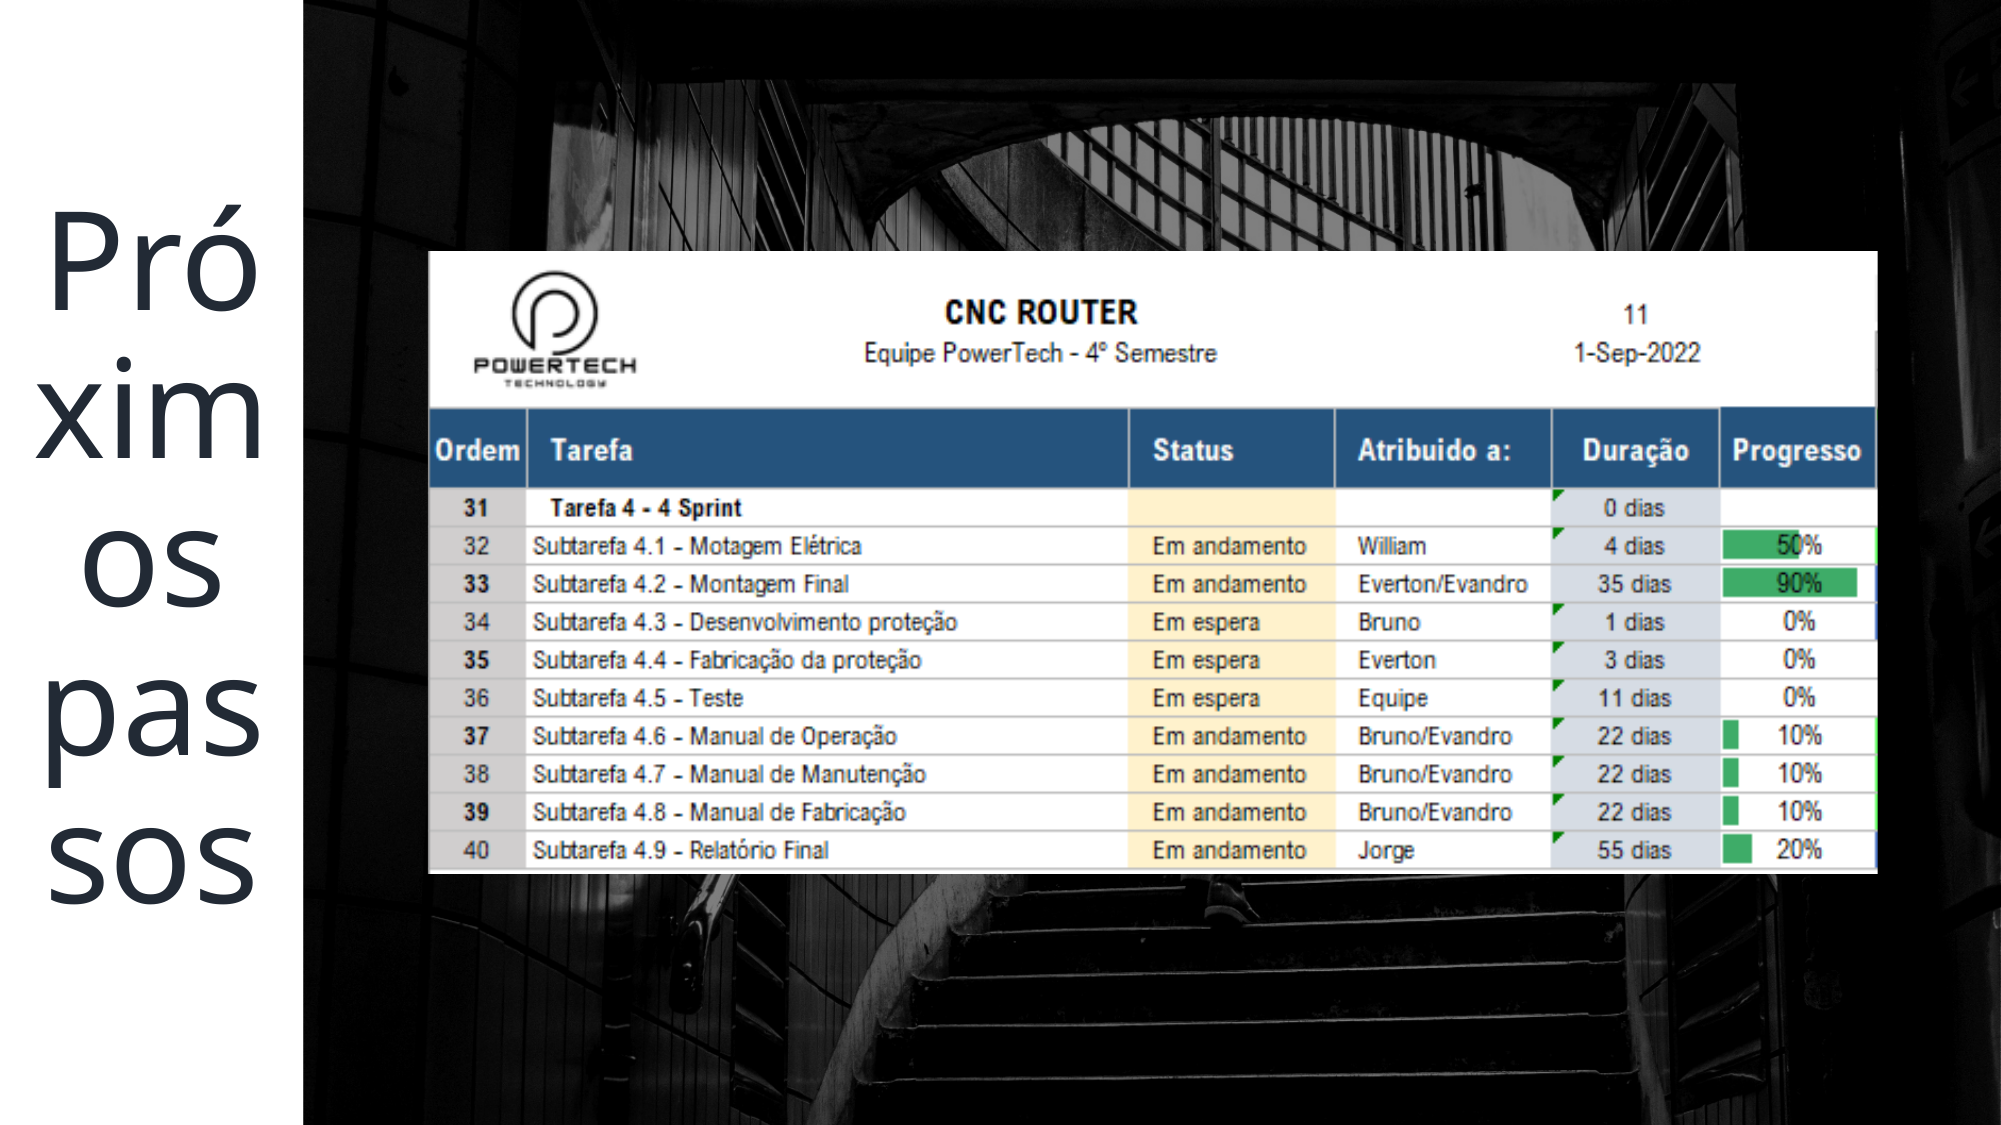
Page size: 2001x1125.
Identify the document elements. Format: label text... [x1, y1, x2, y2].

title Próximos passos [0, 0, 302, 1125]
picture [303, 0, 2001, 1125]
